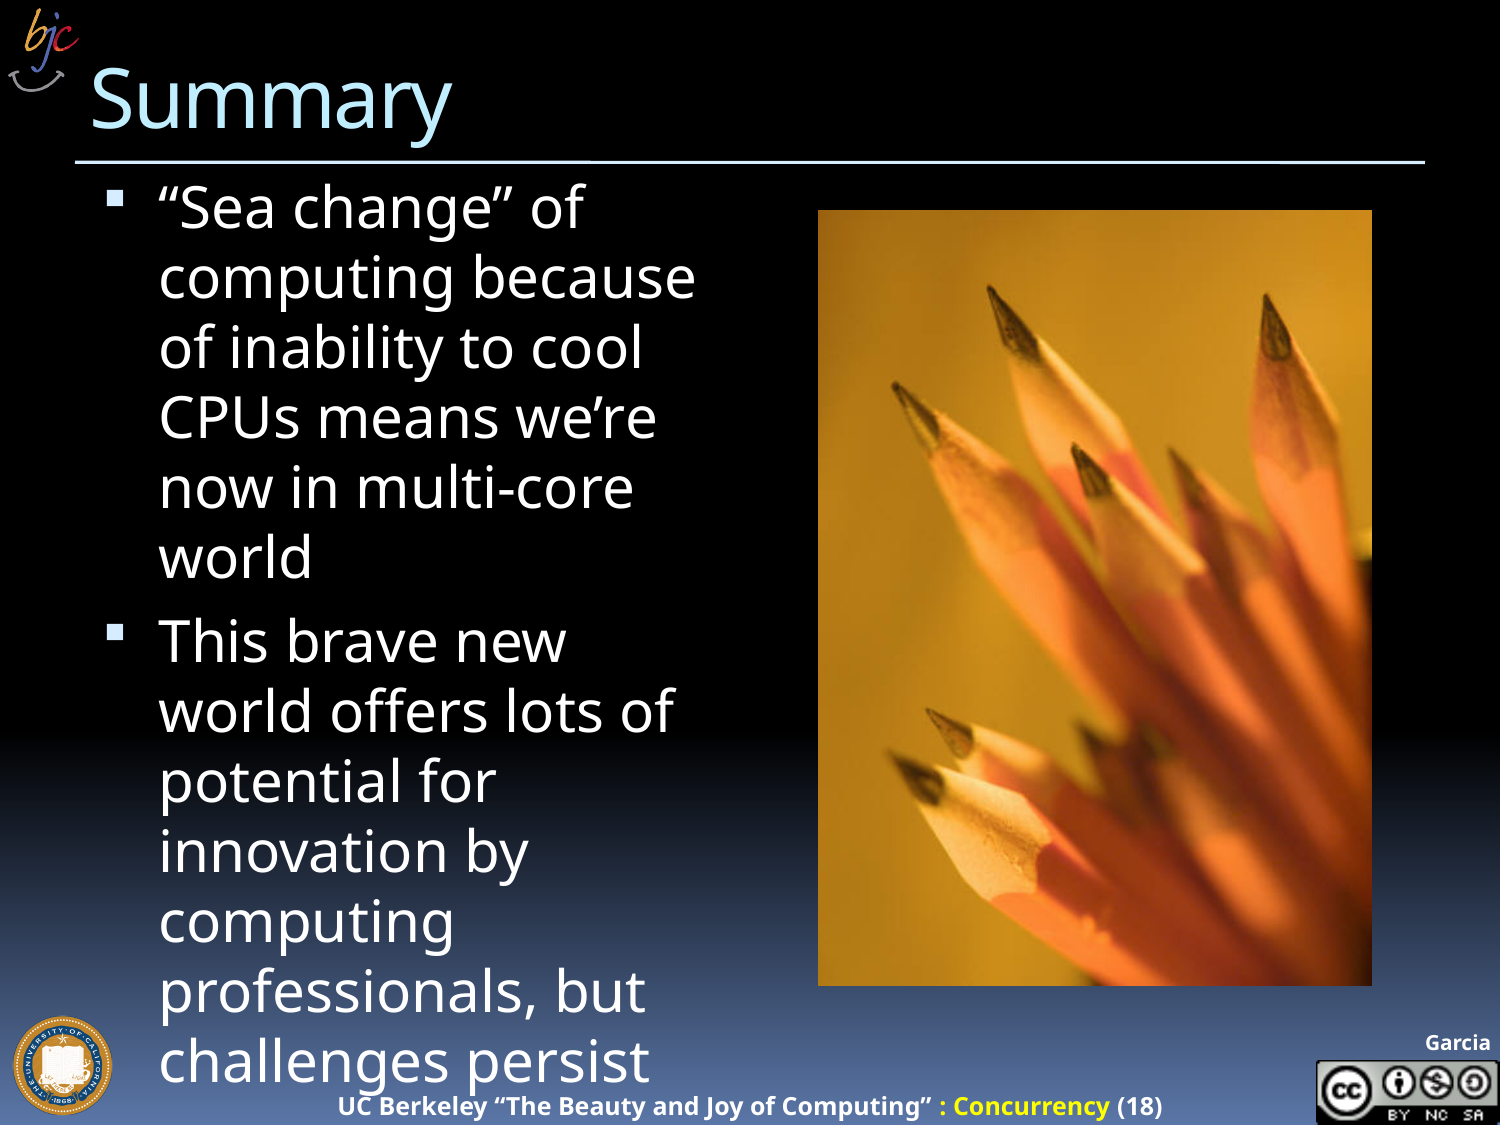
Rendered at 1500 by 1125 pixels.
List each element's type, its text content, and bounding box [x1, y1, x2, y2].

list “Sea change” of computing because of inability to cool CPUs means we’re now in multi-core world This brave new world offers lots of potential for innovation by computing professionals, but challenges persist [75, 163, 739, 1034]
picture [12, 1015, 113, 1116]
picture [1316, 1060, 1500, 1125]
picture [8, 8, 79, 92]
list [799, 209, 1391, 986]
title Summary [75, 37, 1425, 163]
